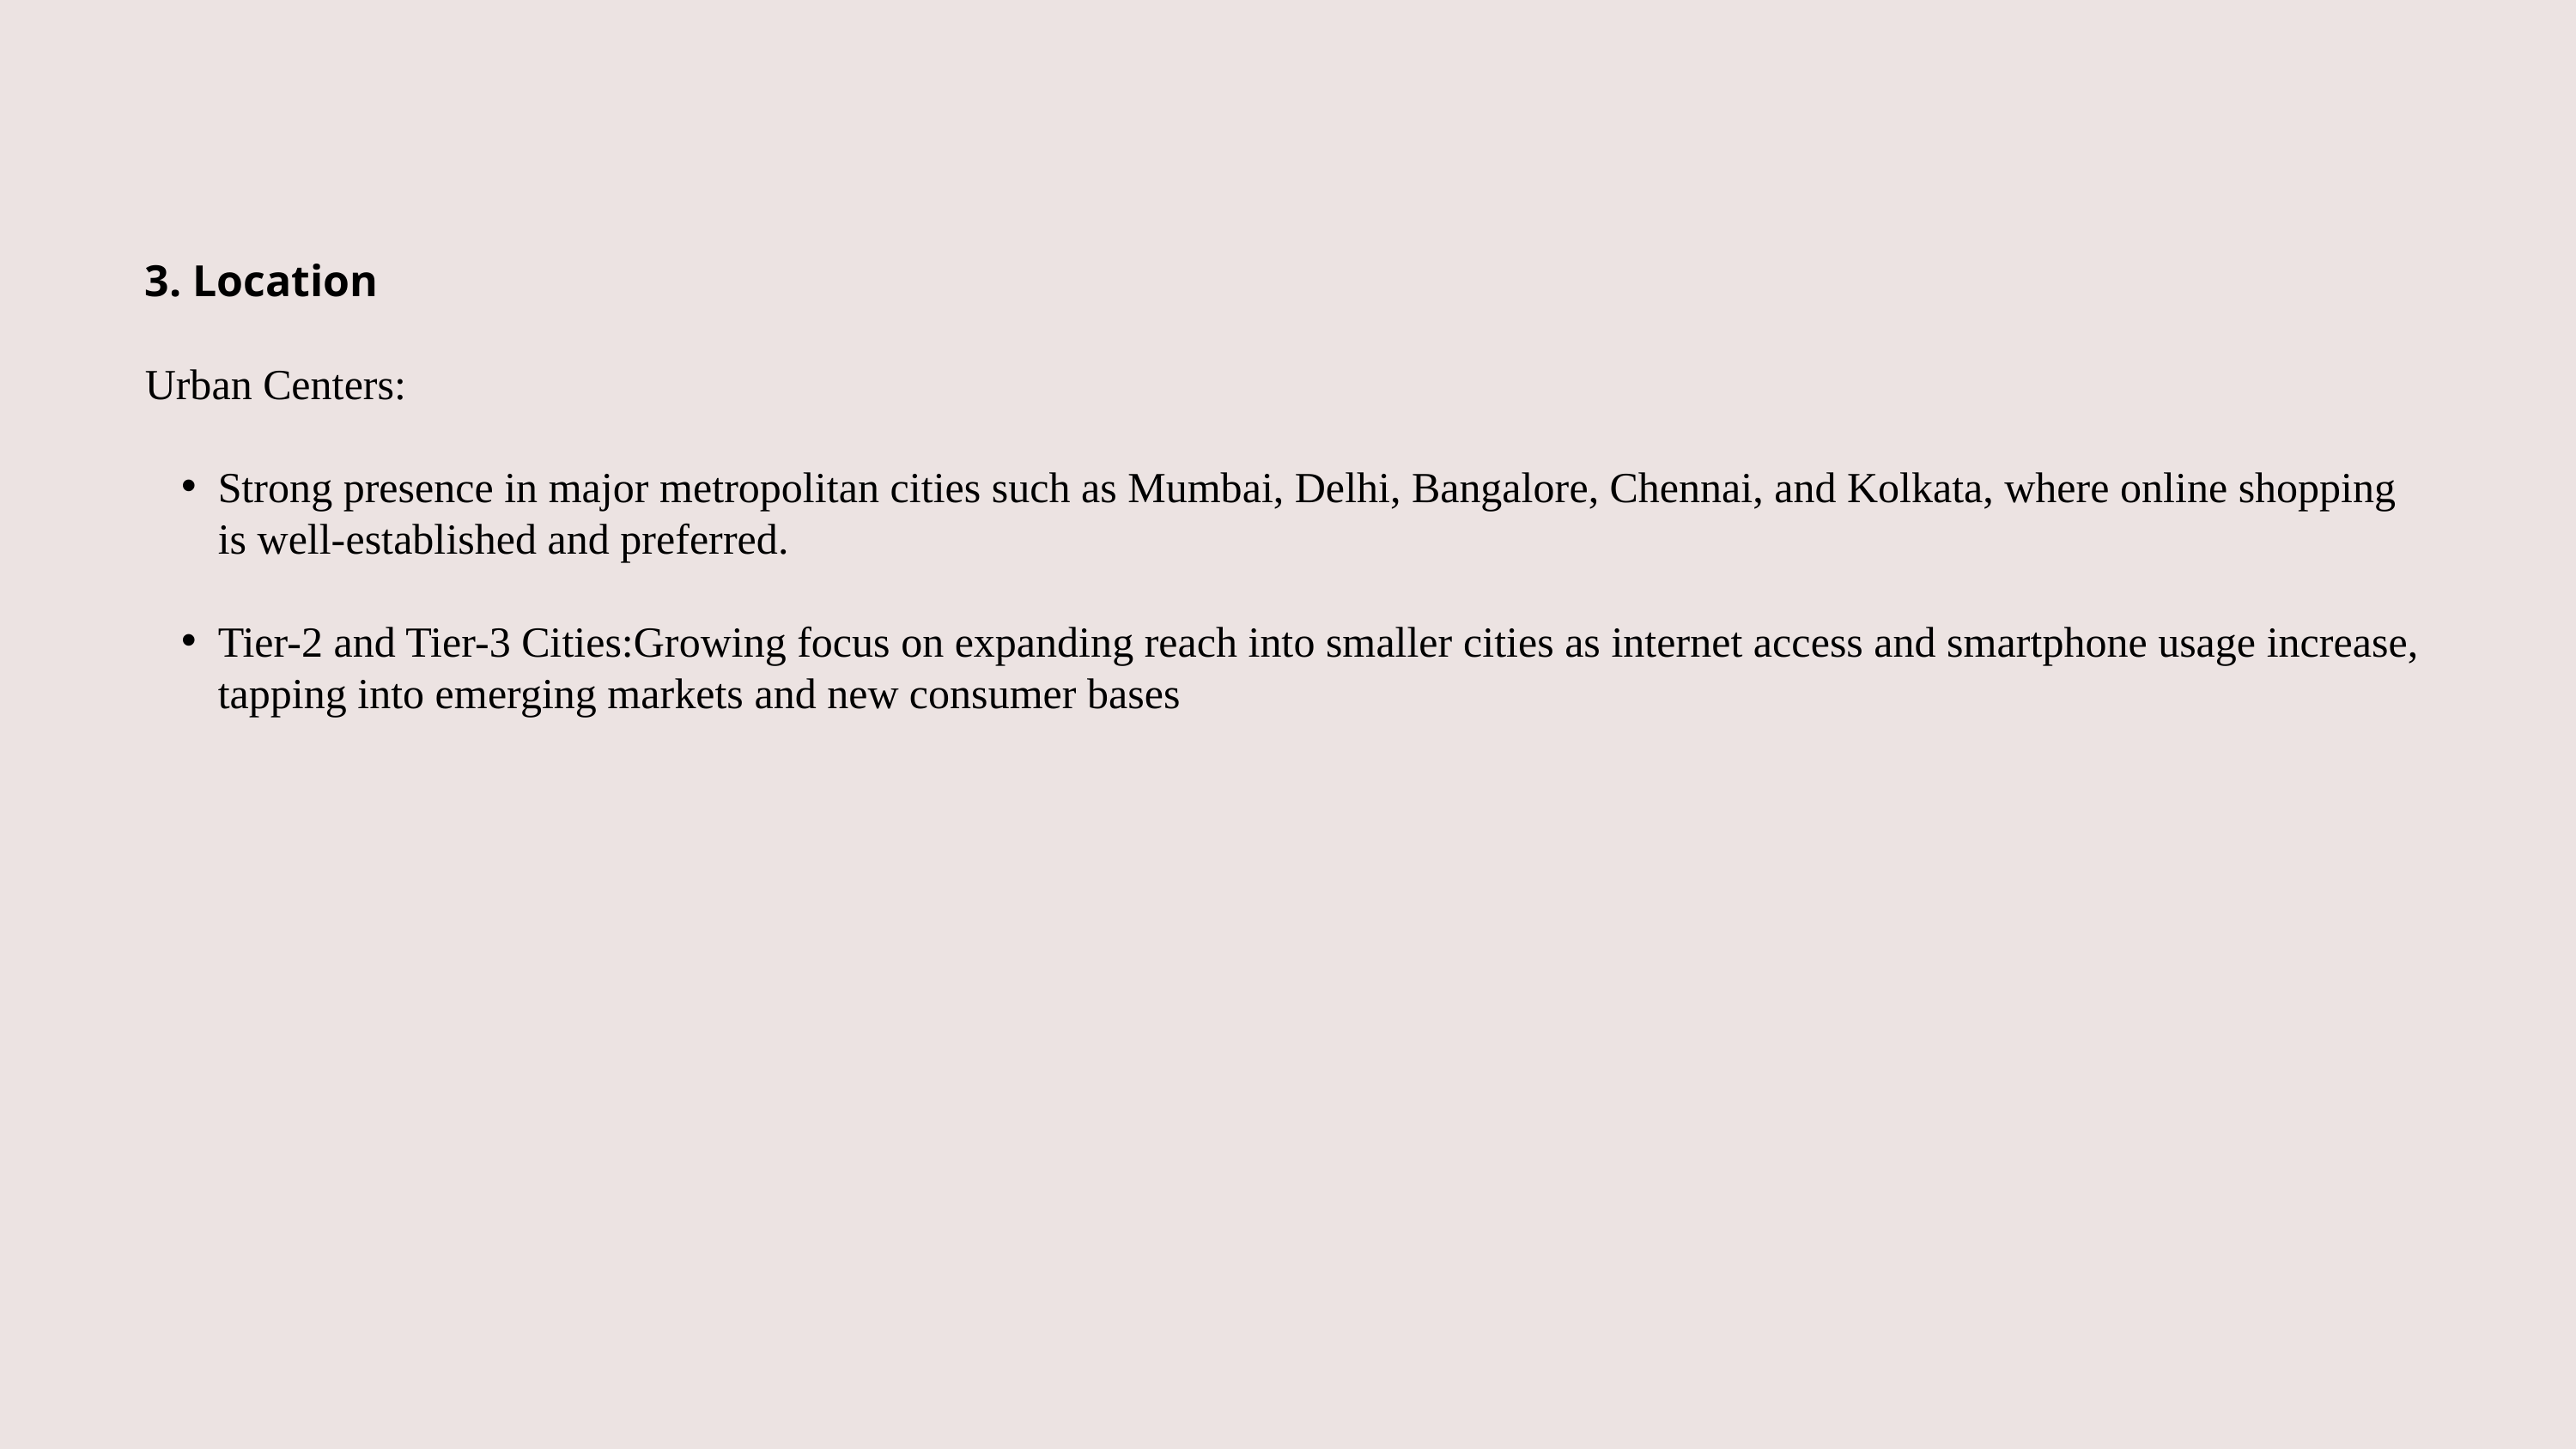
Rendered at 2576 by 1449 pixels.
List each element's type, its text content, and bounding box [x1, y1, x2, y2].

text_box 3. Location Urban Centers: Strong presence in major metropolitan cities such as Mumbai, Delhi, Bangalore, Chennai, and Kolkata, where online shopping is well-established and preferred. Tier-2 and Tier-3 Cities:Growing focus on expanding reach into smaller cities as internet access and smartphone usage increase, tapping into emerging markets and new consumer bases [144, 236, 2432, 718]
